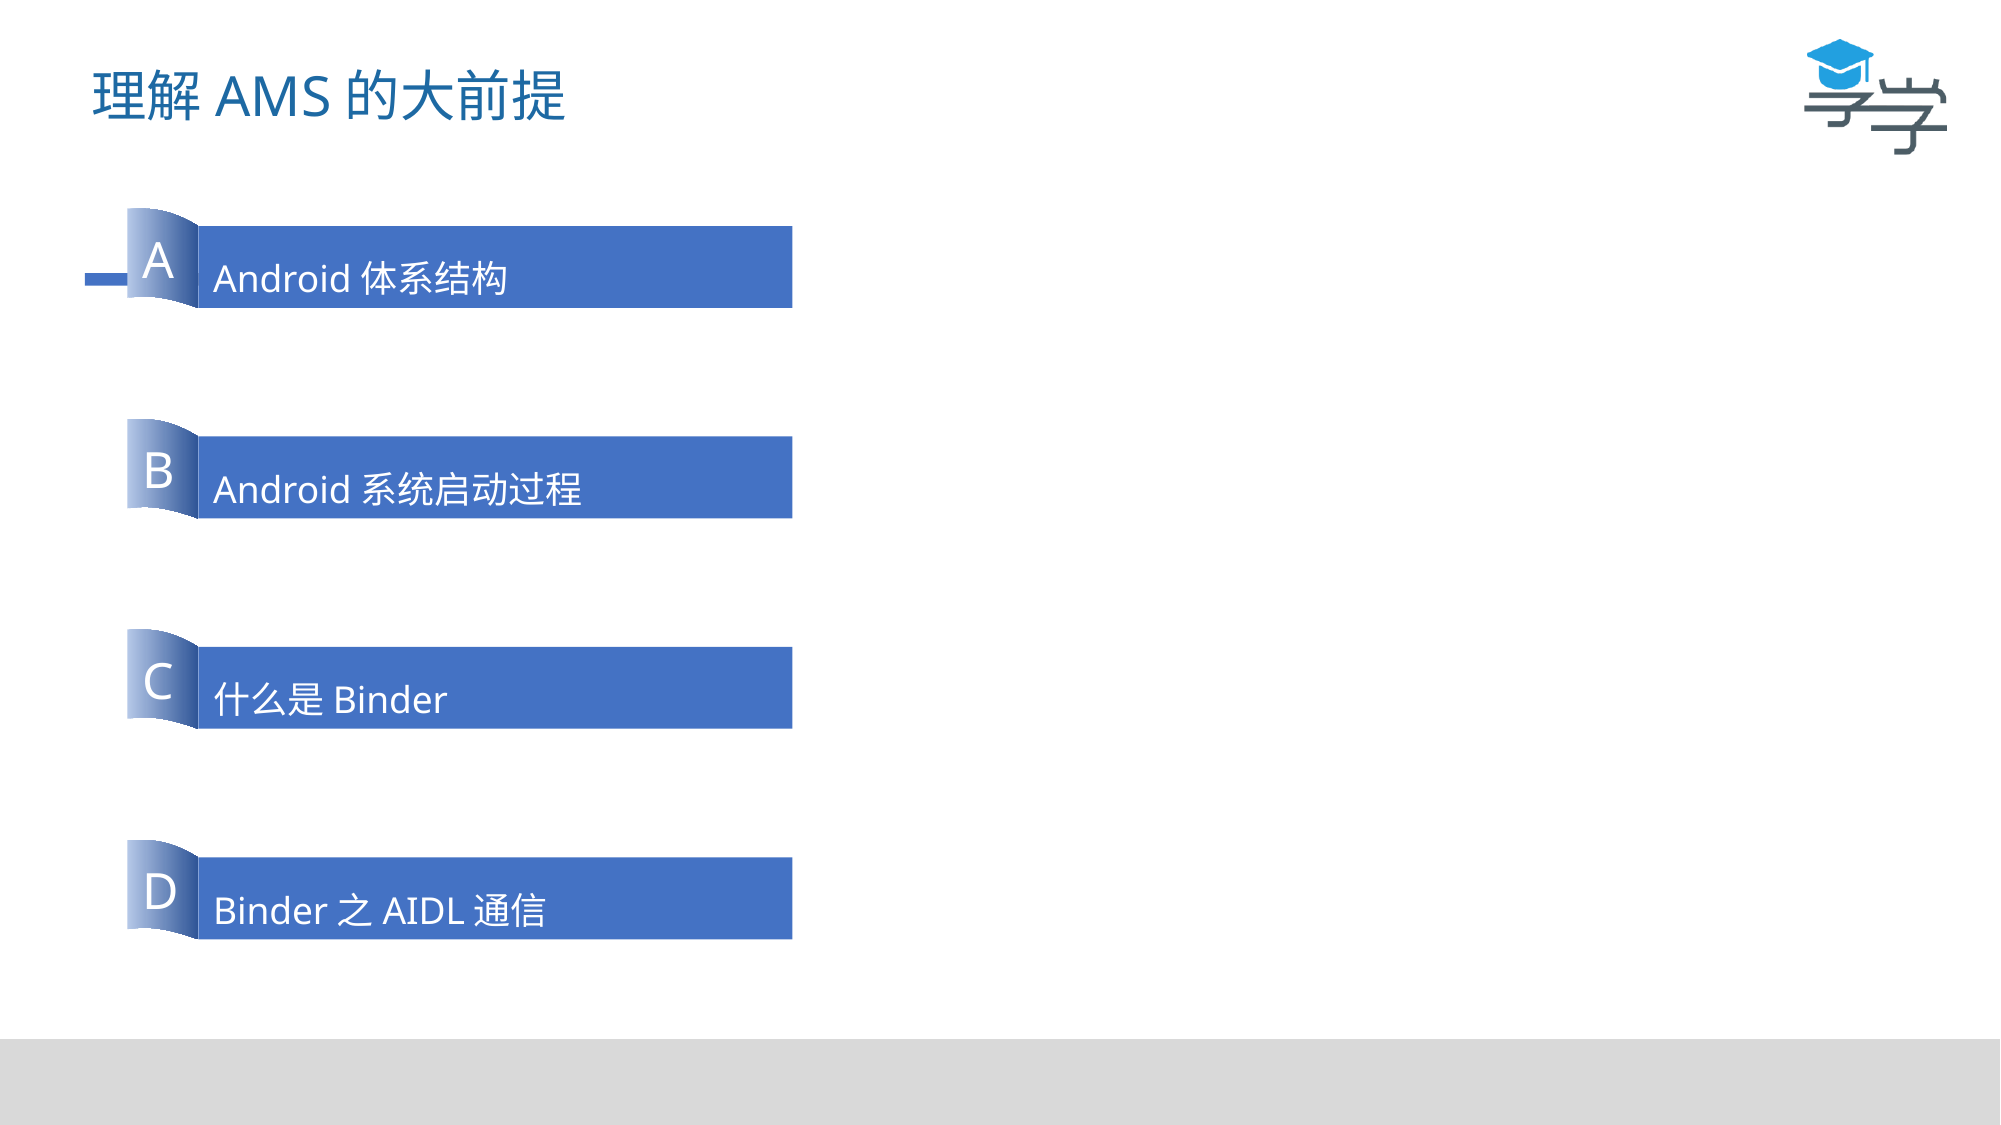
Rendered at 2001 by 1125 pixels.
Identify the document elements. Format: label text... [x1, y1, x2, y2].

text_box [127, 418, 793, 519]
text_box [84, 273, 127, 286]
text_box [127, 839, 793, 940]
text_box 理解AMS的大前提 [91, 60, 781, 128]
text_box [127, 629, 793, 729]
picture [1799, 20, 1952, 173]
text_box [127, 208, 793, 308]
